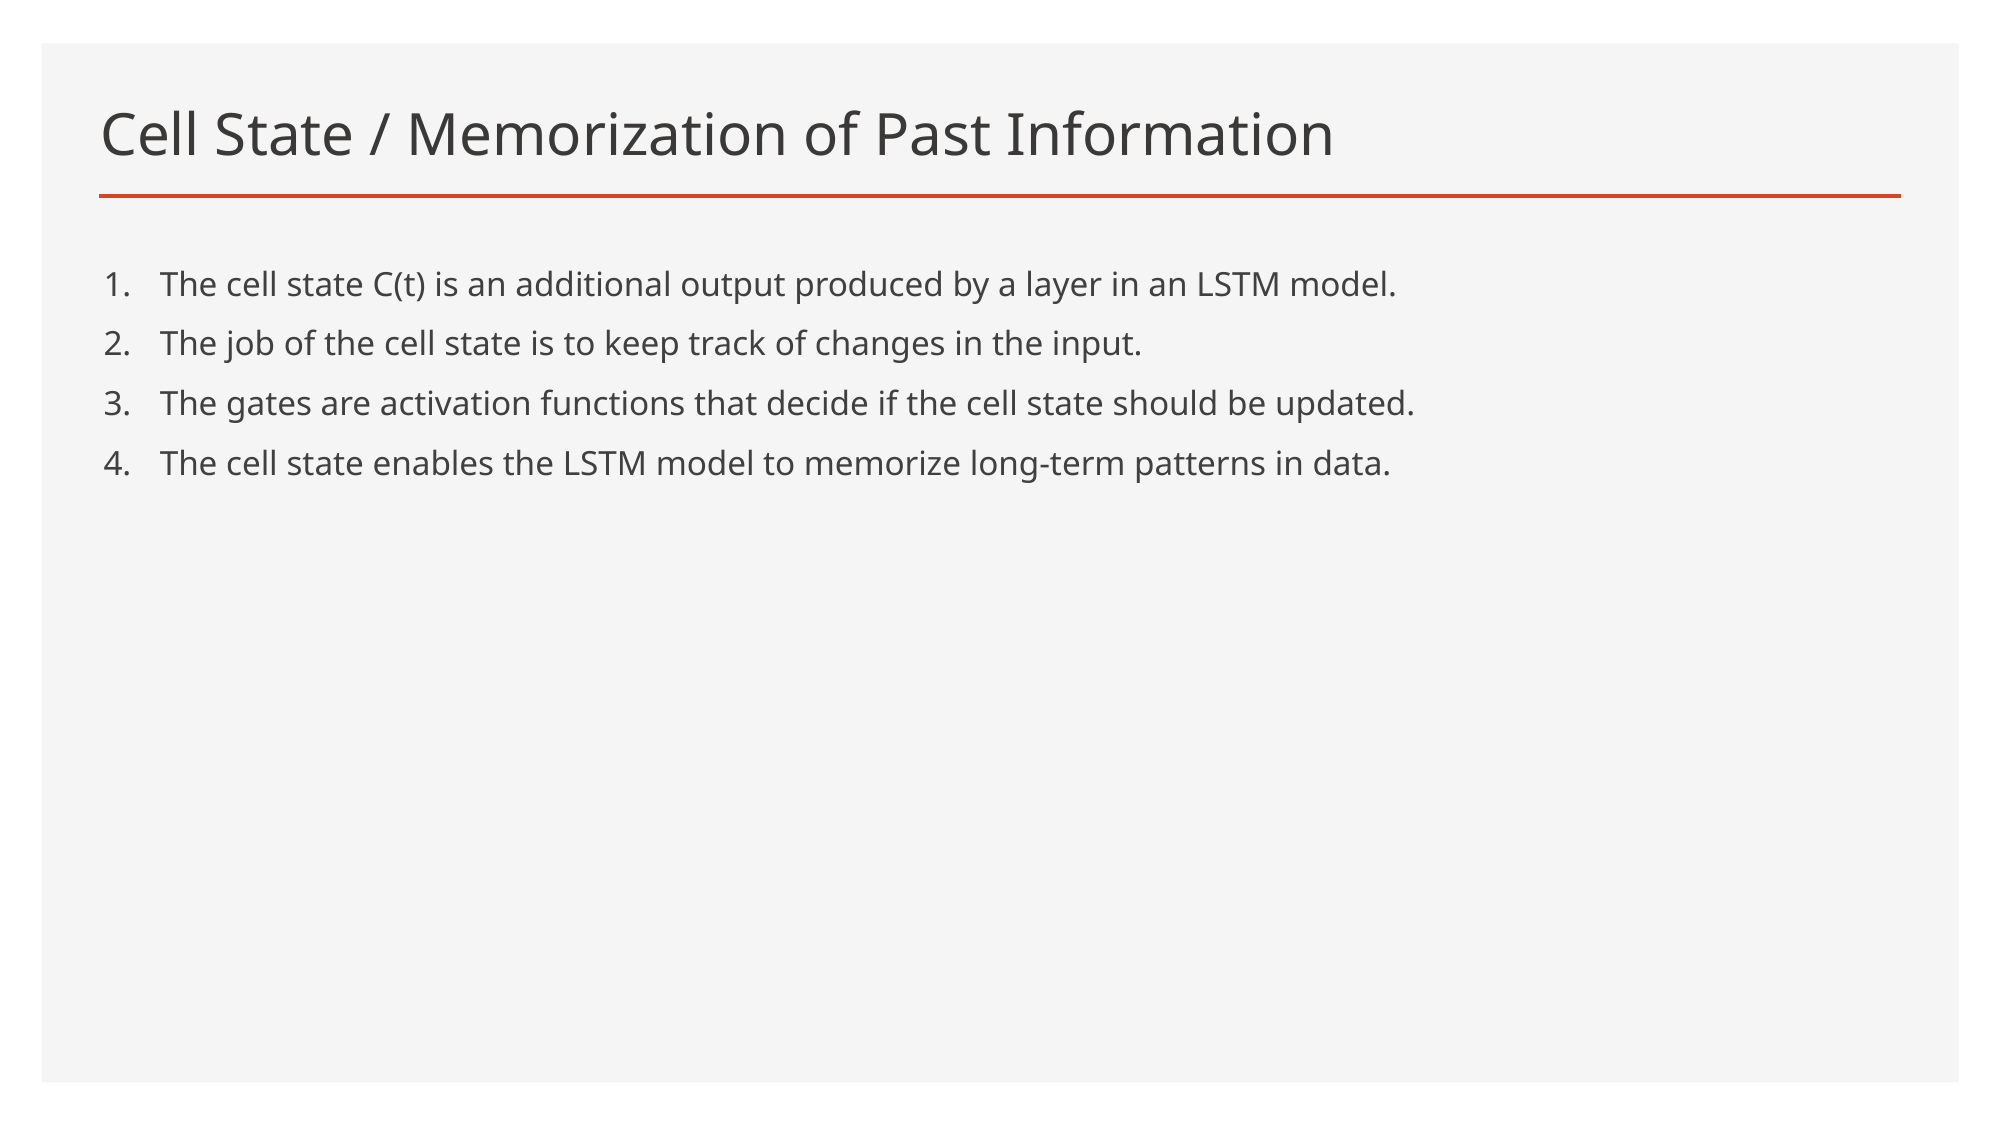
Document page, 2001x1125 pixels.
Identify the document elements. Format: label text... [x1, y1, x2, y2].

title Cell State / Memorization of Past Information [85, 73, 1483, 175]
list The cell state C(t) is an additional output produced by a layer in an LSTM model. The job of the cell state is to keep track of changes in the input. The gates are activation functions that decide if the cell state should be updated. The cell state enables the LSTM model to memorize long-term patterns in data. [88, 235, 1914, 965]
